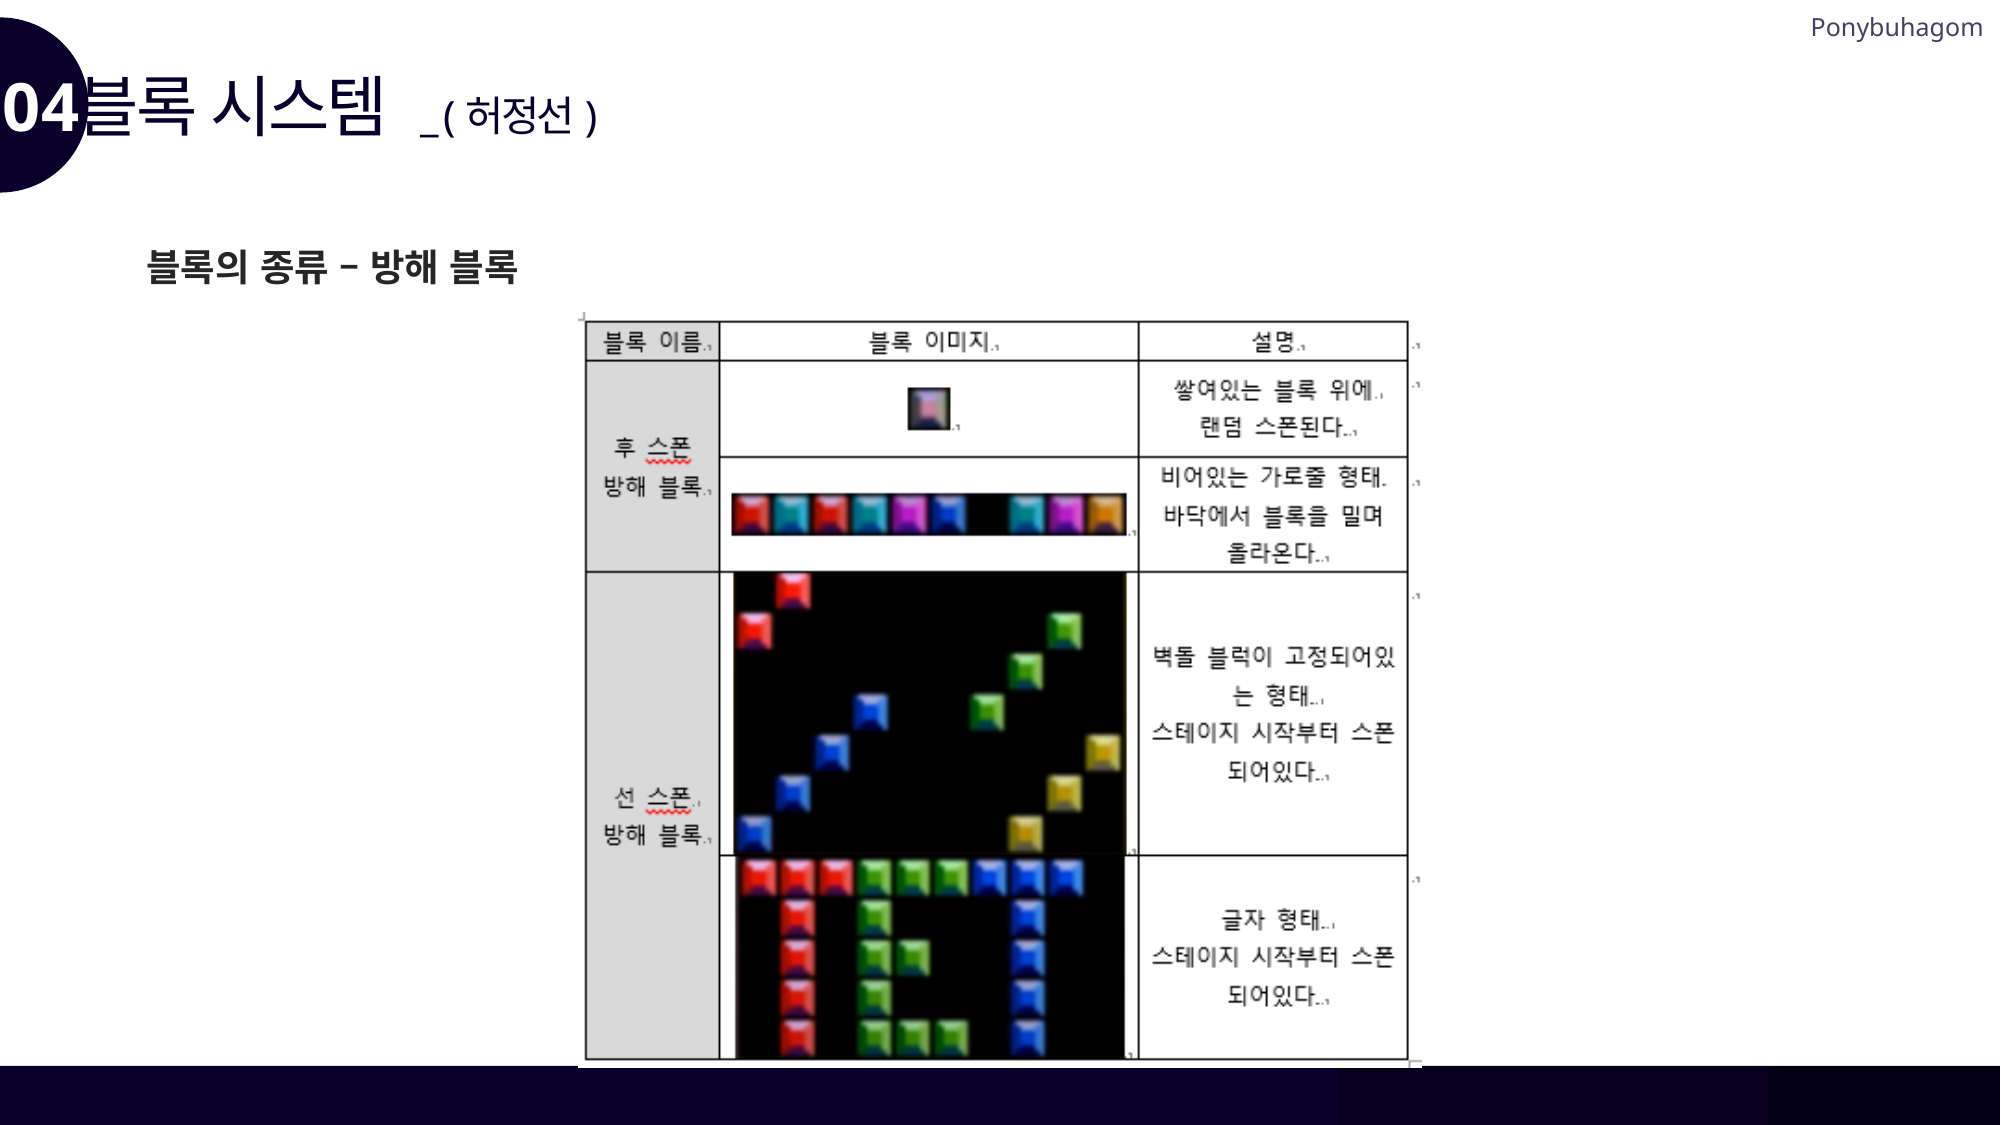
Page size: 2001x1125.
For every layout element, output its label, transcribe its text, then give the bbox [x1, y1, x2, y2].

text_box Ponybuhagom [1795, 4, 1999, 50]
picture [578, 312, 1422, 1068]
text_box 04 [0, 56, 63, 152]
text_box 블록 시스템 _ (허정선) [63, 56, 613, 152]
text_box 블록의 종류 – 방해 블록 [131, 191, 774, 297]
